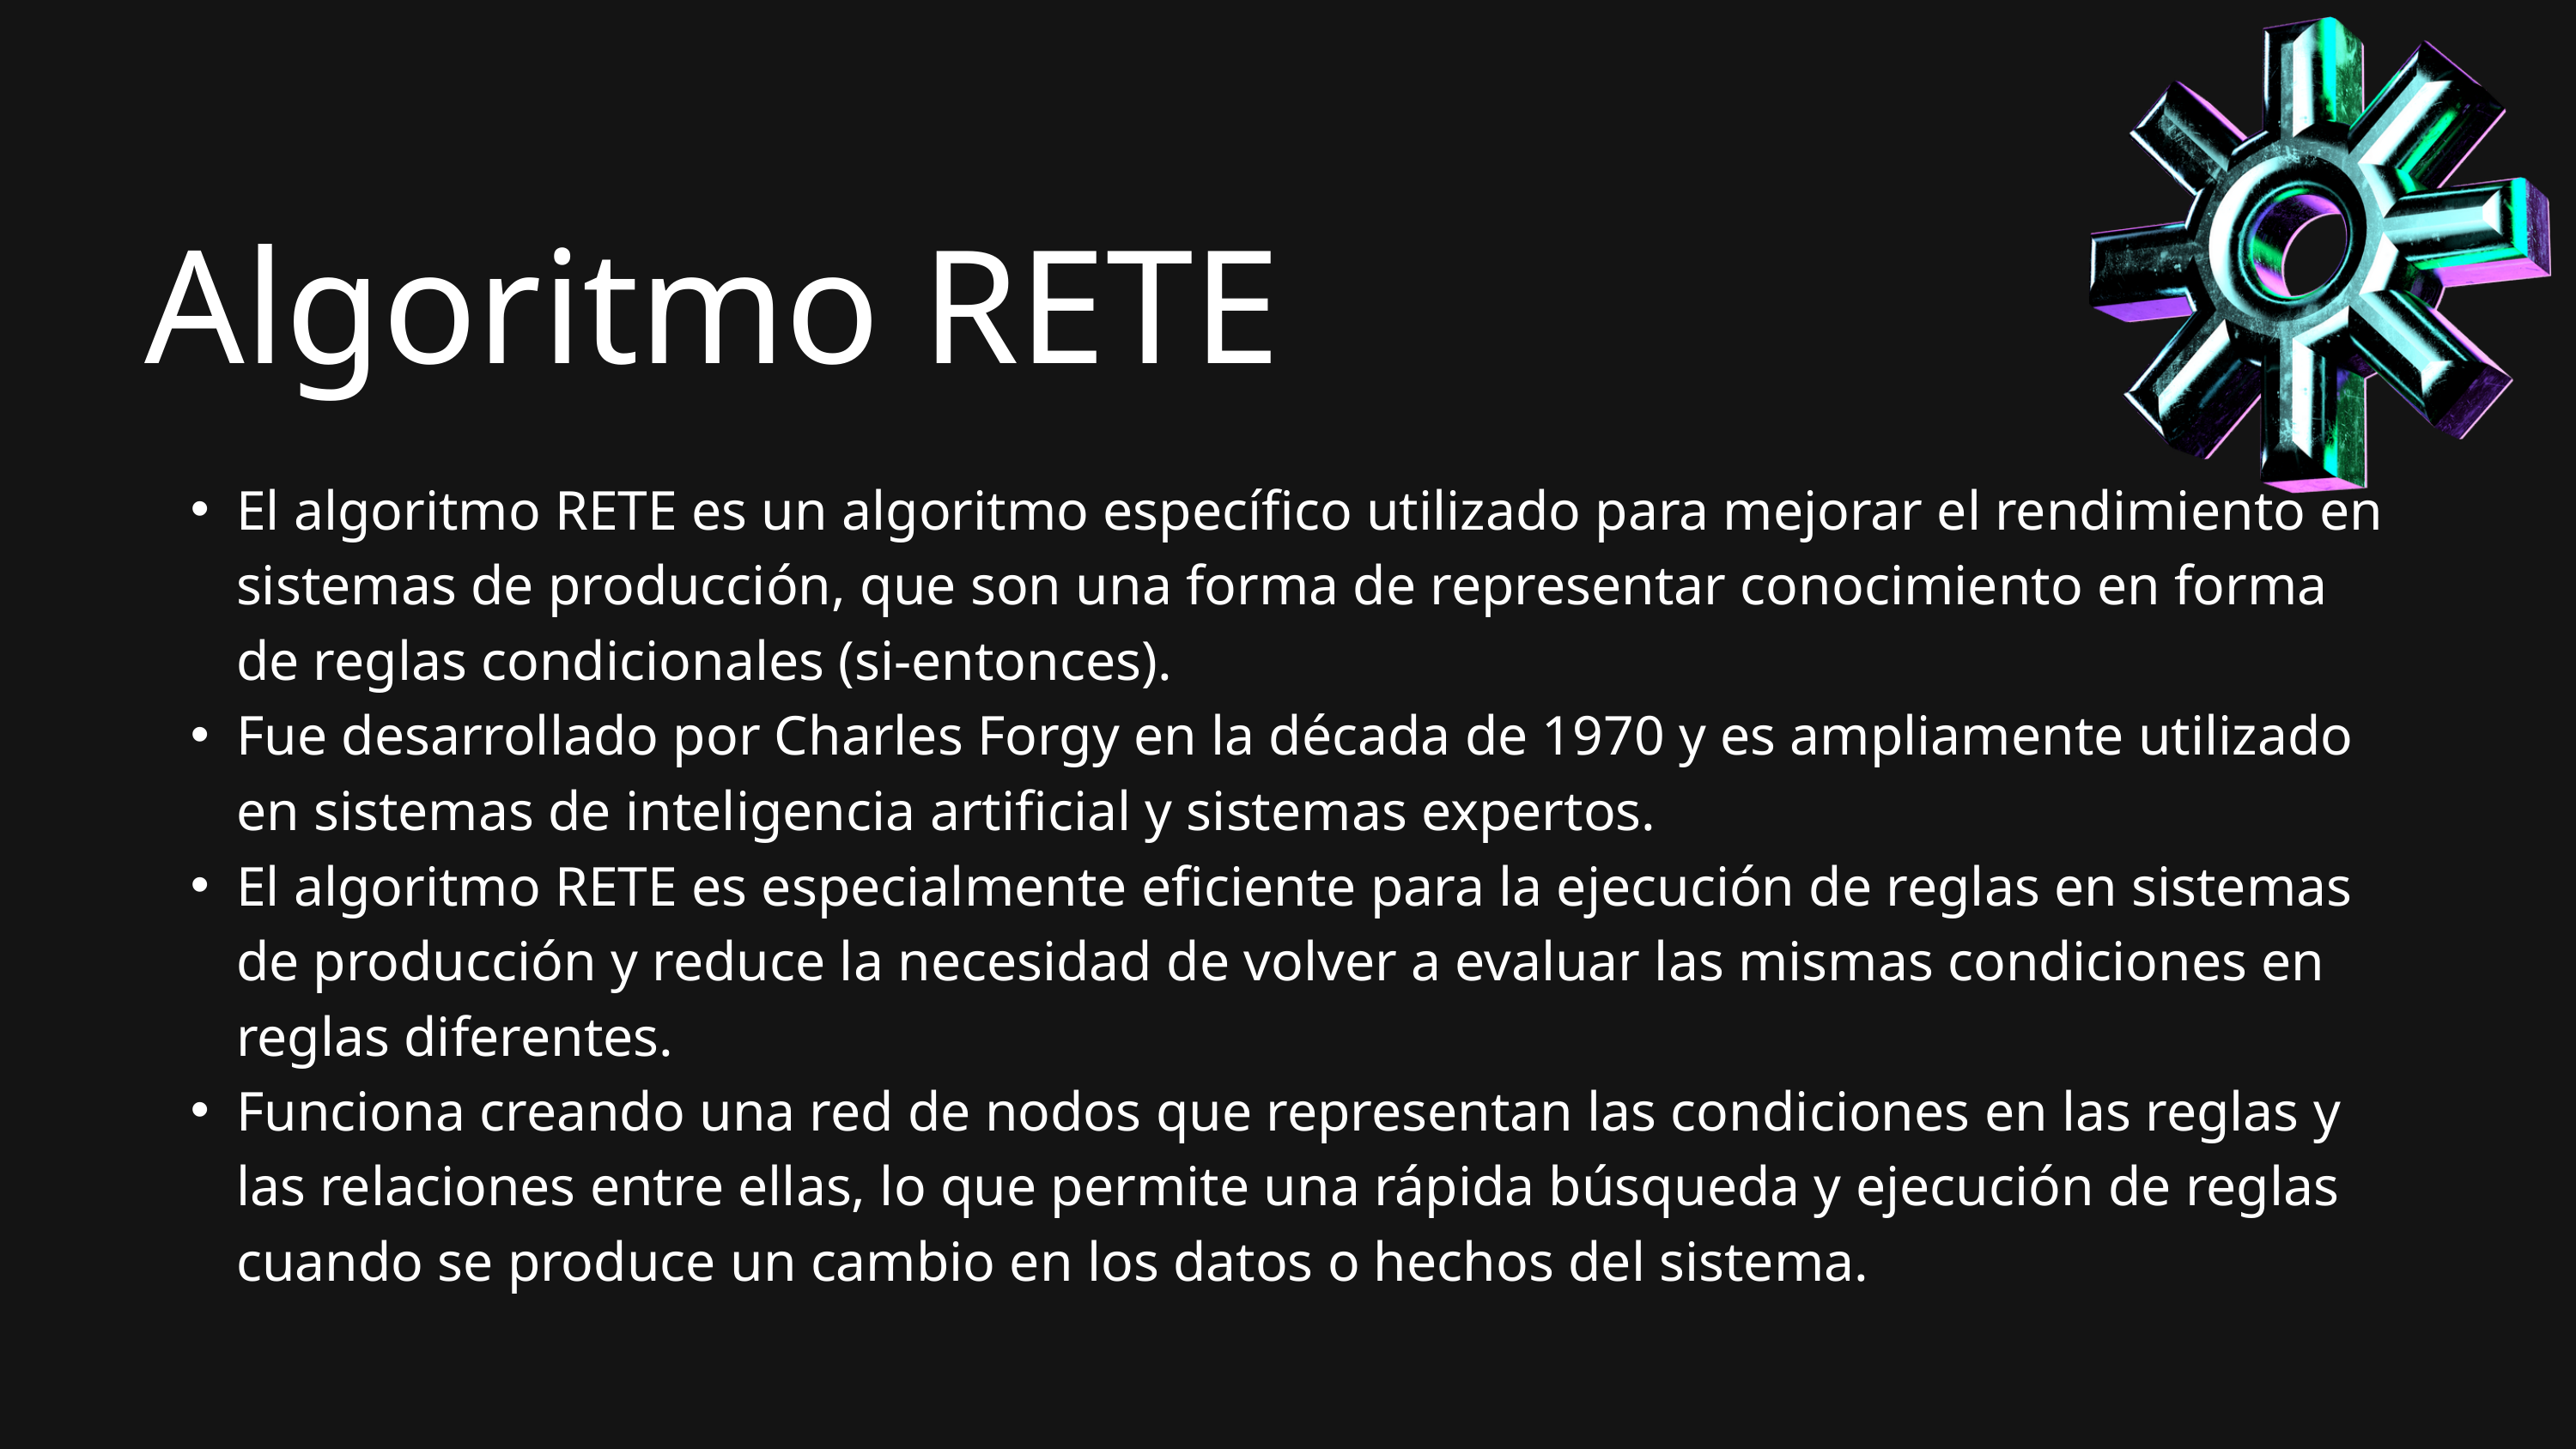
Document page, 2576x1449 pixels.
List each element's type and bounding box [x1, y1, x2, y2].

text_box [144, 201, 2387, 1365]
text_box [2088, 16, 2552, 494]
